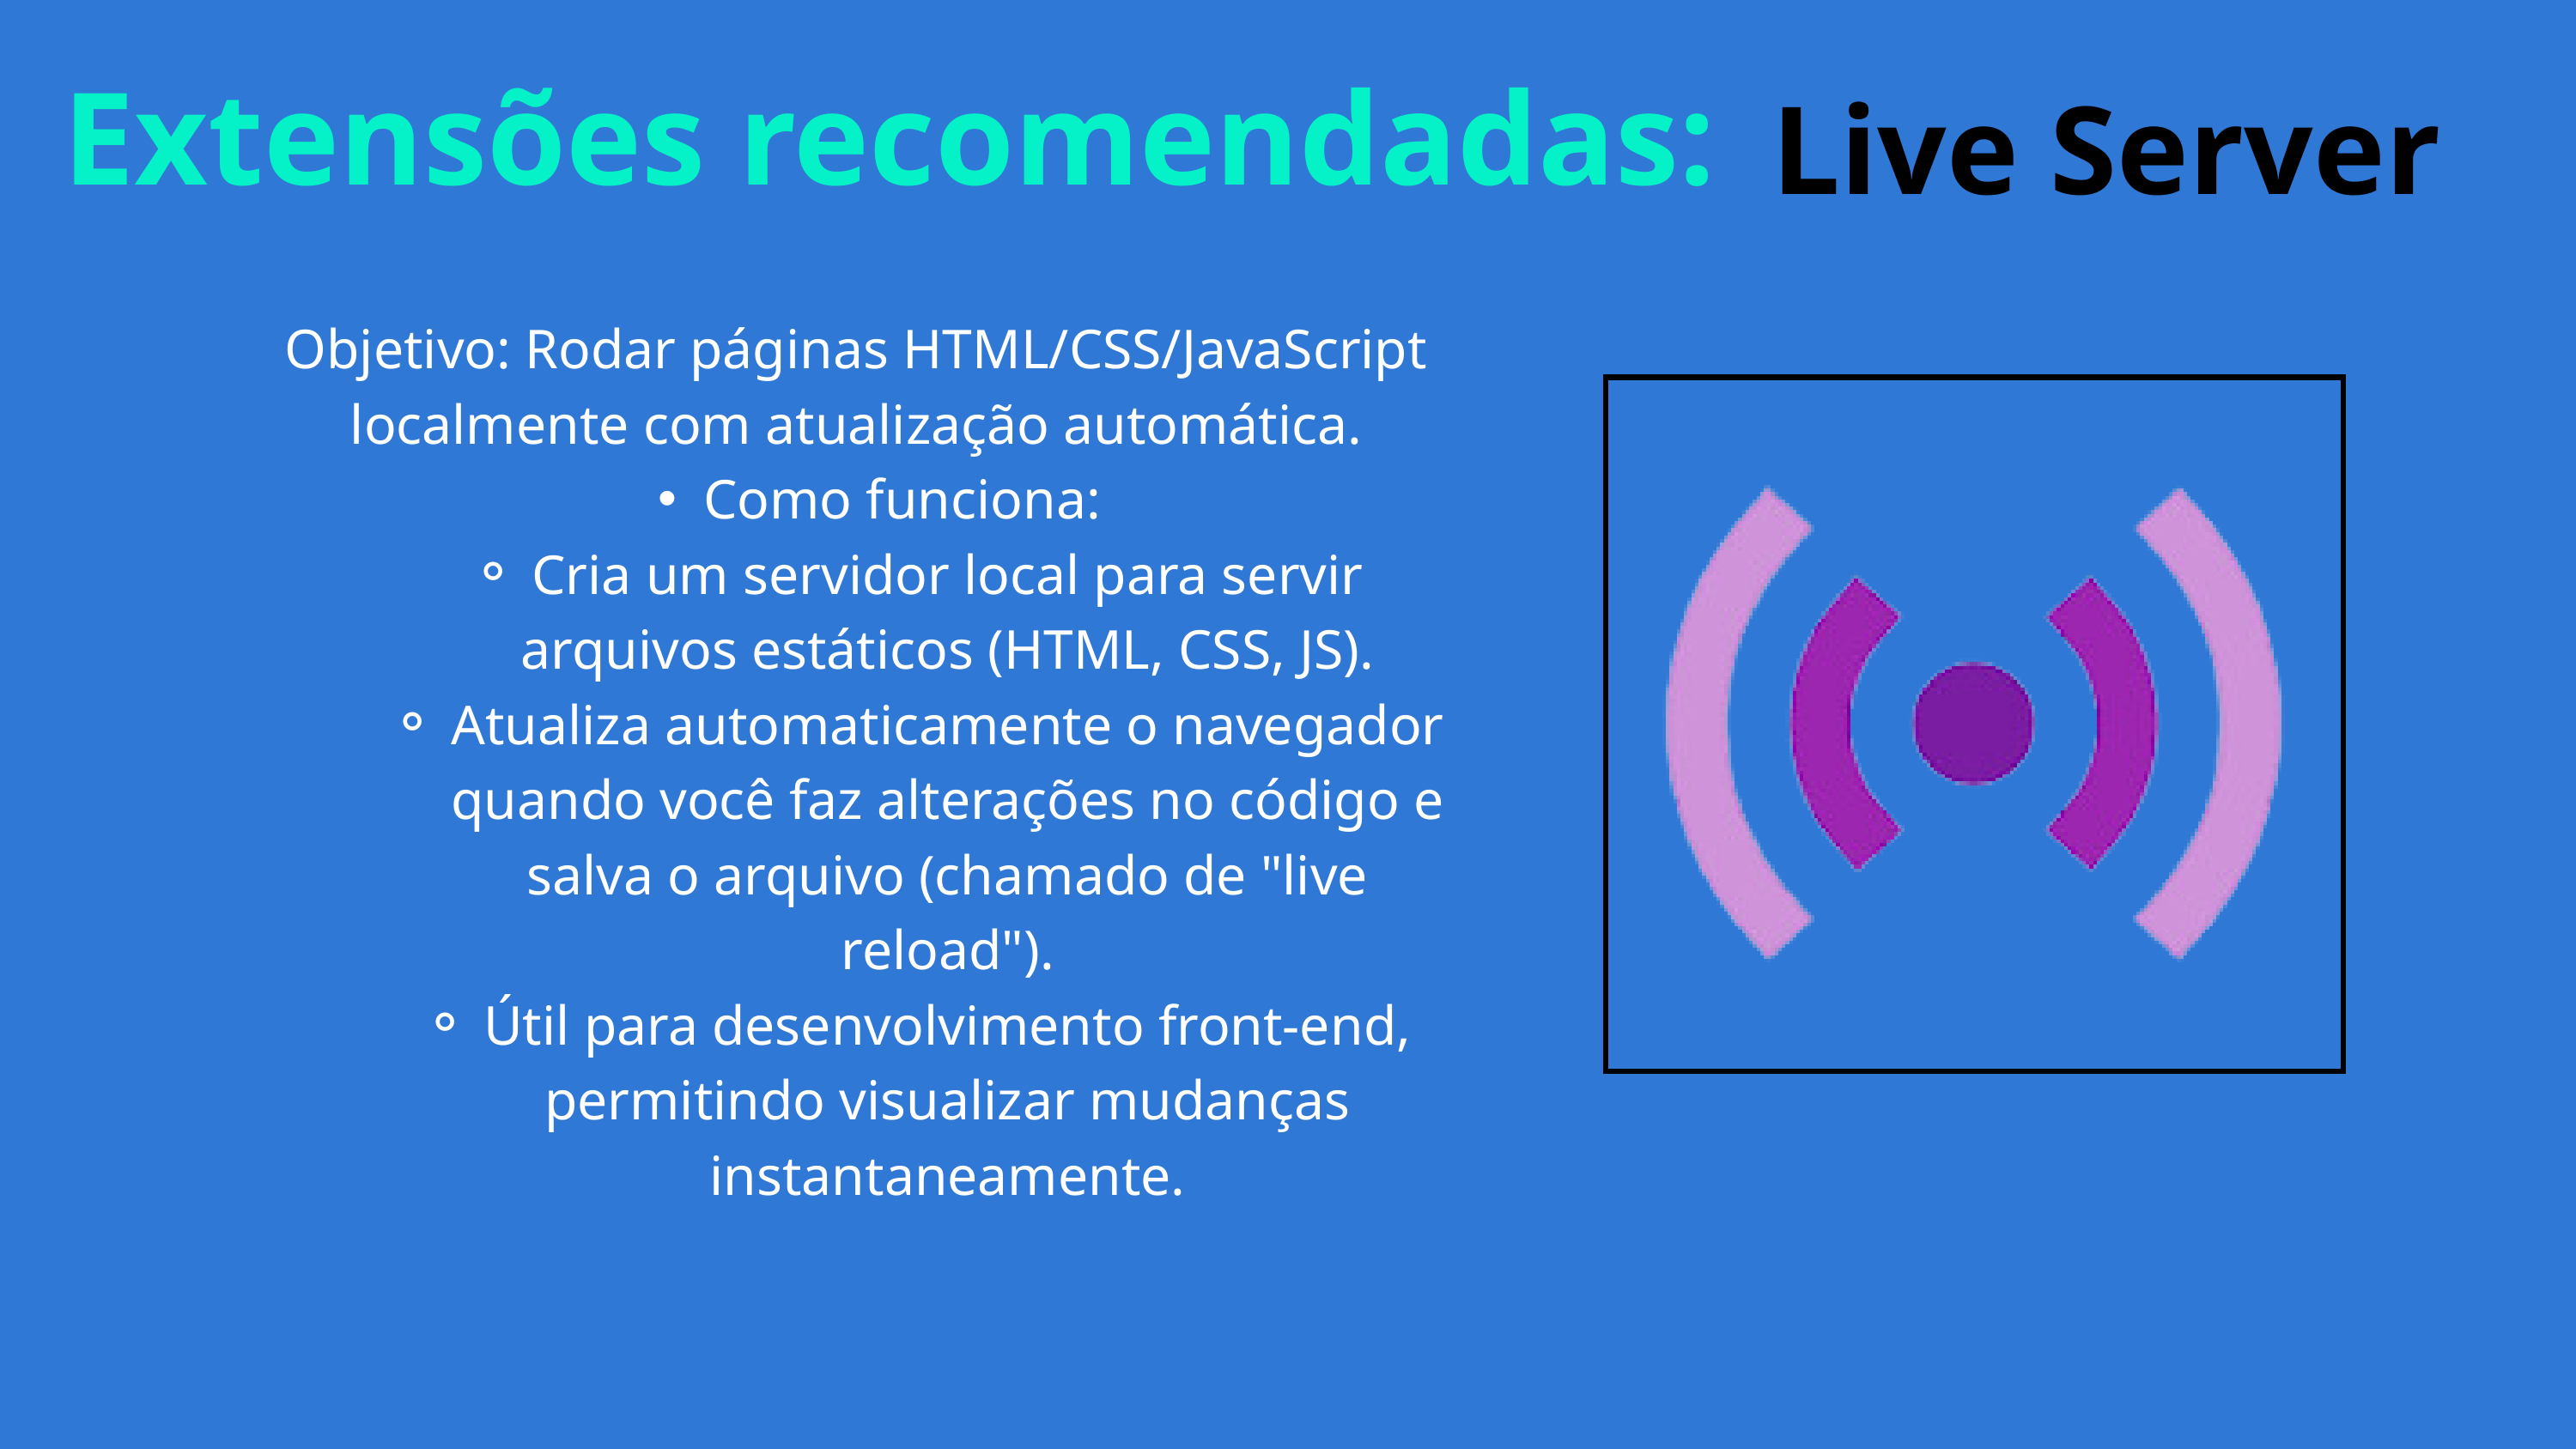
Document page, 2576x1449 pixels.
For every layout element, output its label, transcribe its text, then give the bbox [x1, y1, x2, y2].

text_box Extensões recomendadas: [63, 66, 1637, 211]
text_box [1605, 377, 2344, 1071]
text_box Objetivo: Rodar páginas HTML/CSS/JavaScript localmente com atualização automática. Como funciona: Cria um servidor local para servir arquivos estáticos (HTML, CSS, JS). Atualiza automaticamente o navegador quando você faz alterações no código e salva o arquivo (chamado de "live reload"). Útil para desenvolvimento front-end, permitindo visualizar mudanças instantaneamente. [244, 304, 1469, 1282]
text_box Live Server [1637, 48, 2576, 219]
